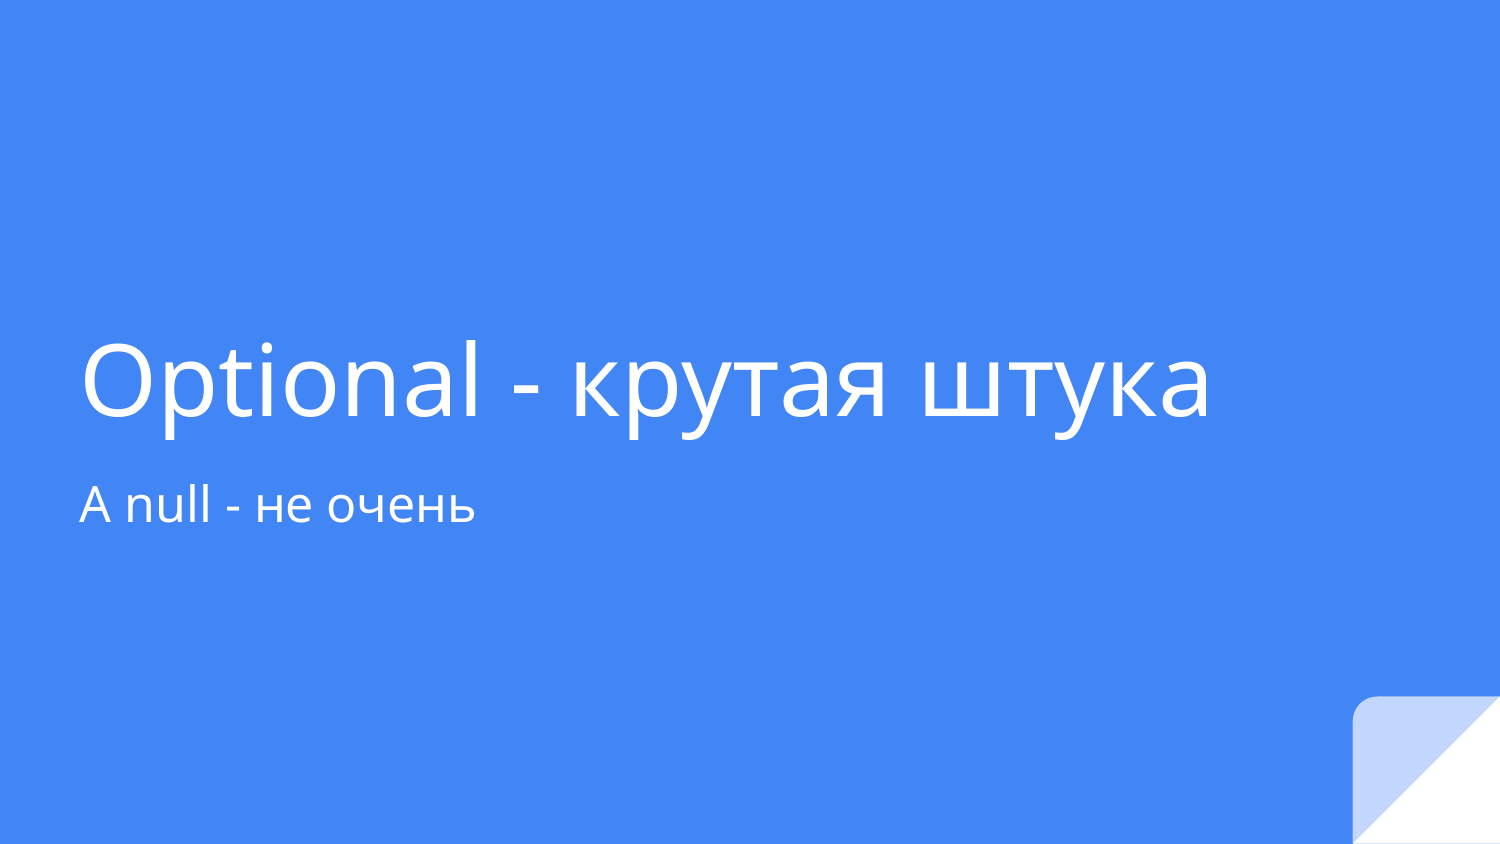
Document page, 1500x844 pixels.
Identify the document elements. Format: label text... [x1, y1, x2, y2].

subtitle A null - не очень [64, 457, 1413, 529]
title Optional - крутая штука [64, 298, 1413, 452]
